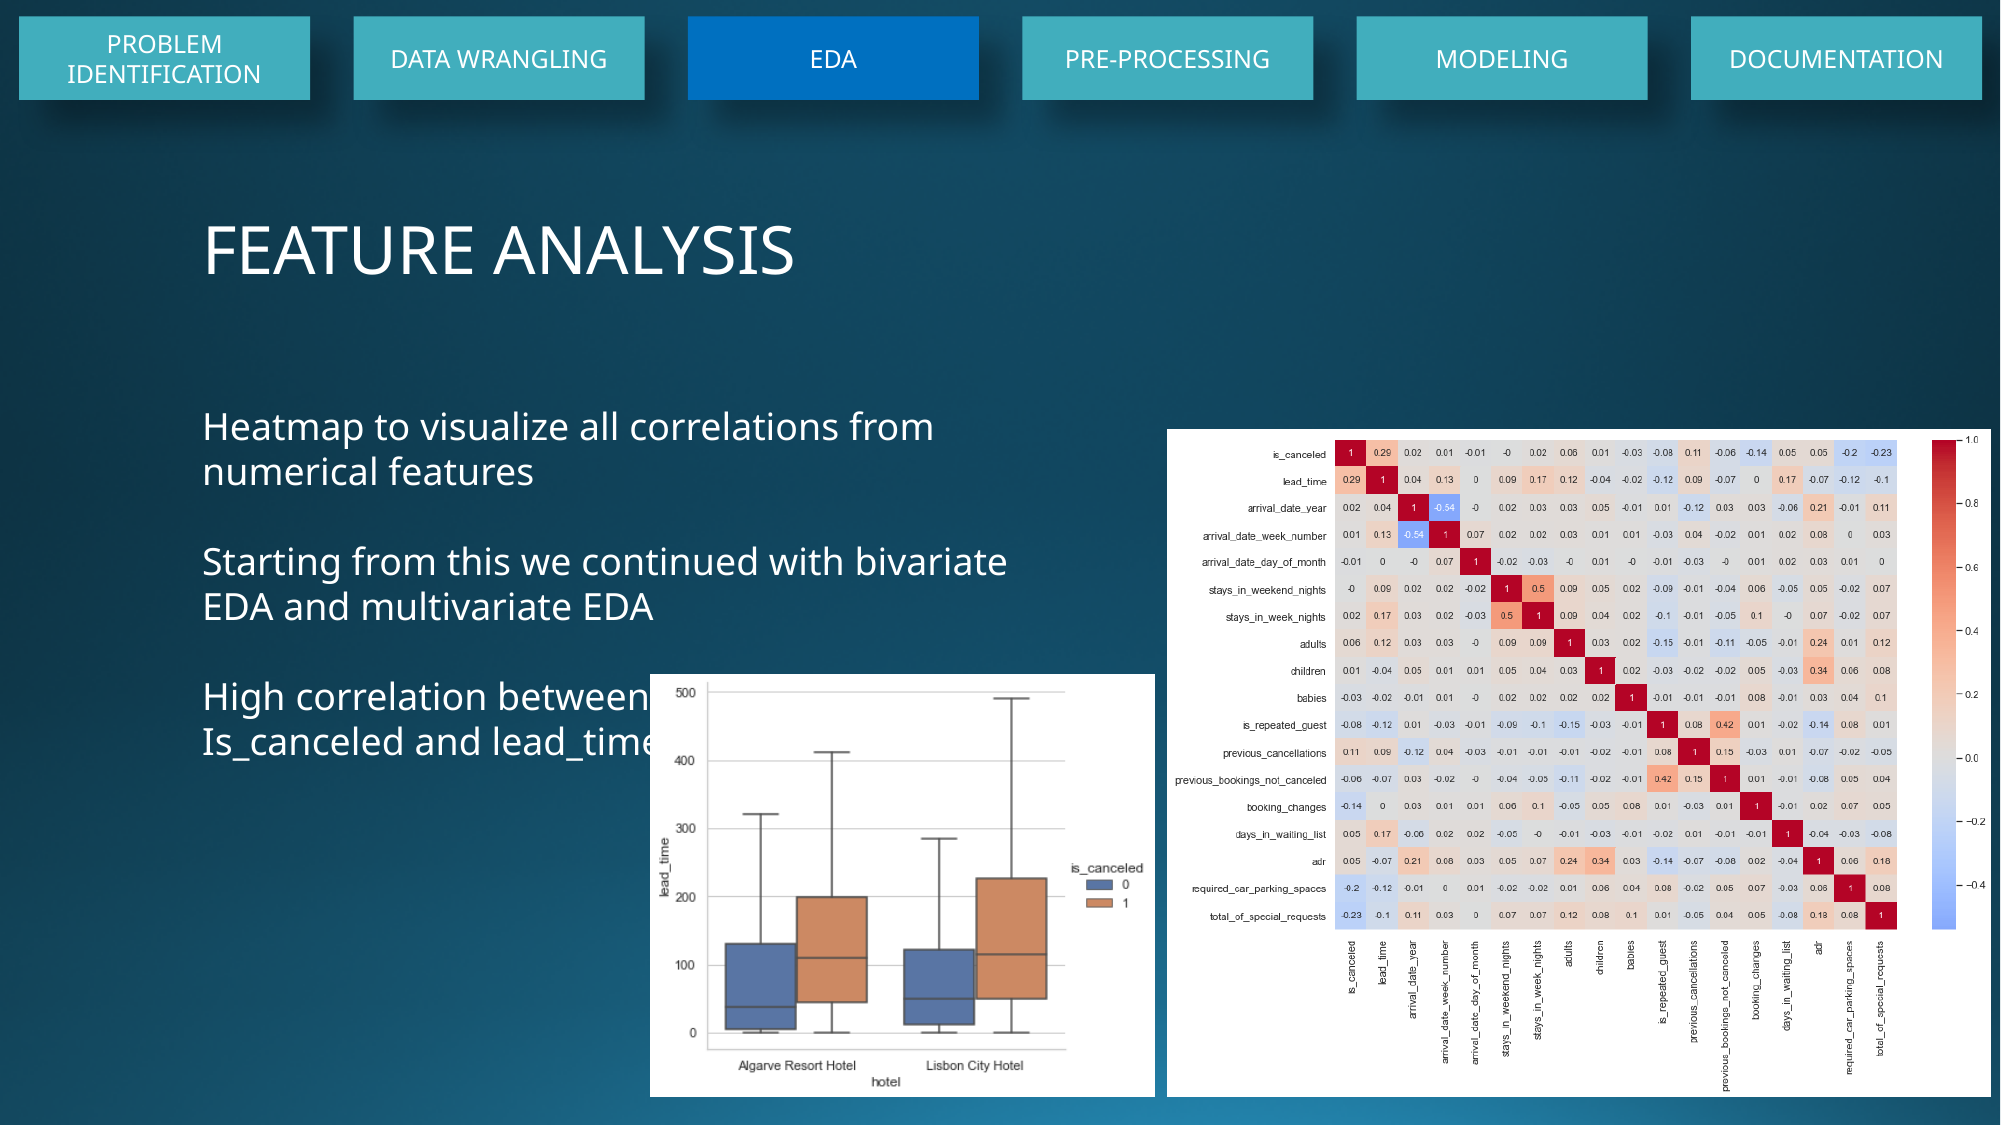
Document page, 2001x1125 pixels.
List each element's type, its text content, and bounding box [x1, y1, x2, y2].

text_box Feature analysis [187, 176, 1813, 320]
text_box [19, 16, 1983, 100]
picture [0, 0, 2001, 1125]
text_box Heatmap to visualize all correlations from numerical features Starting from this we continued with bivariate EDA and multivariate EDA High correlation between Is_canceled and lead_time. [187, 395, 1099, 771]
